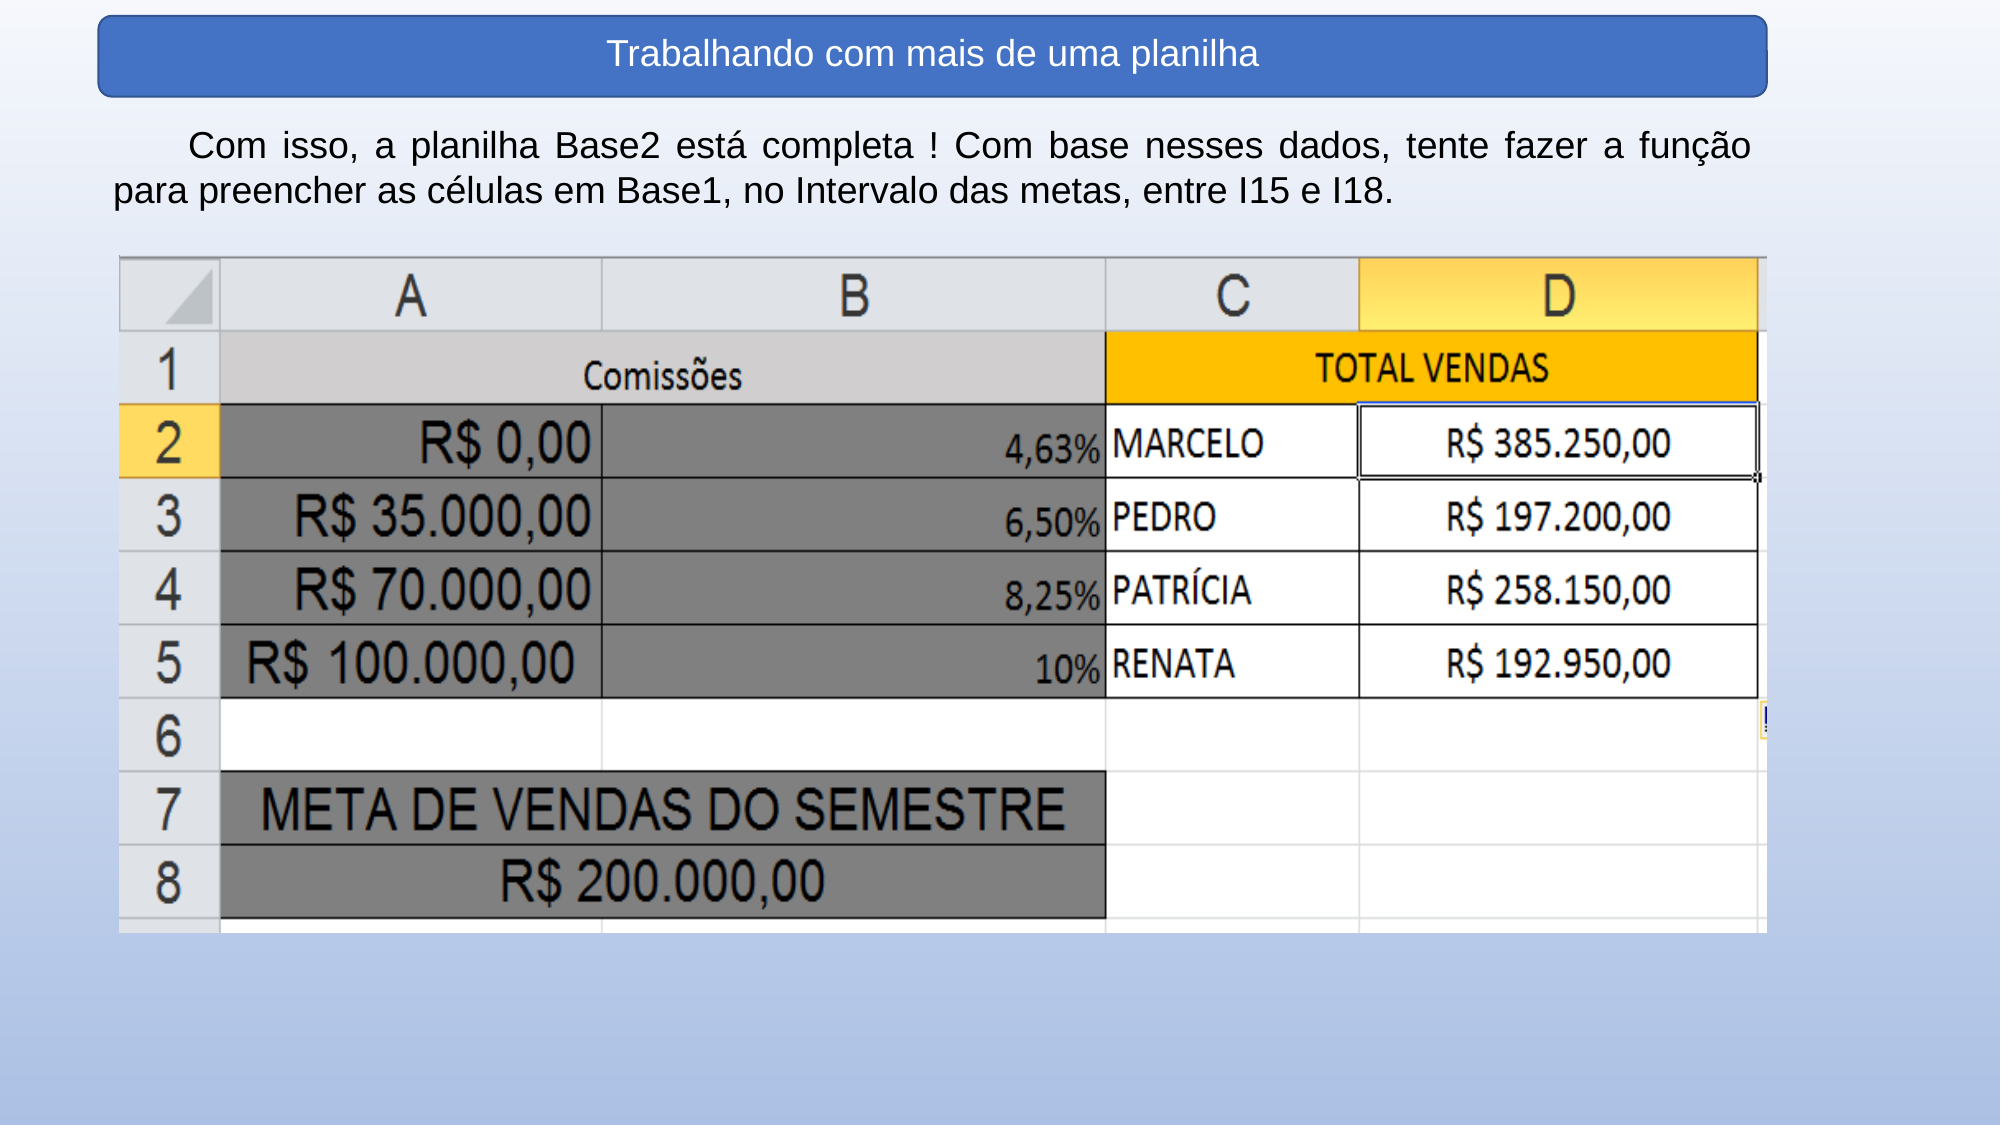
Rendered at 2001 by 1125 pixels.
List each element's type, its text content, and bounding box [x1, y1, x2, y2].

text_box [97, 24, 1768, 98]
picture [119, 255, 1767, 933]
text_box Trabalhando com mais de uma planilha [98, 21, 1767, 82]
text_box Com isso, a planilha Base2 está completa ! Com base nesses dados, tente fazer a função para preencher as células em Base1, no Intervalo das metas, entre I15 e I18. [98, 113, 1767, 218]
text_box [100, 14, 1765, 21]
